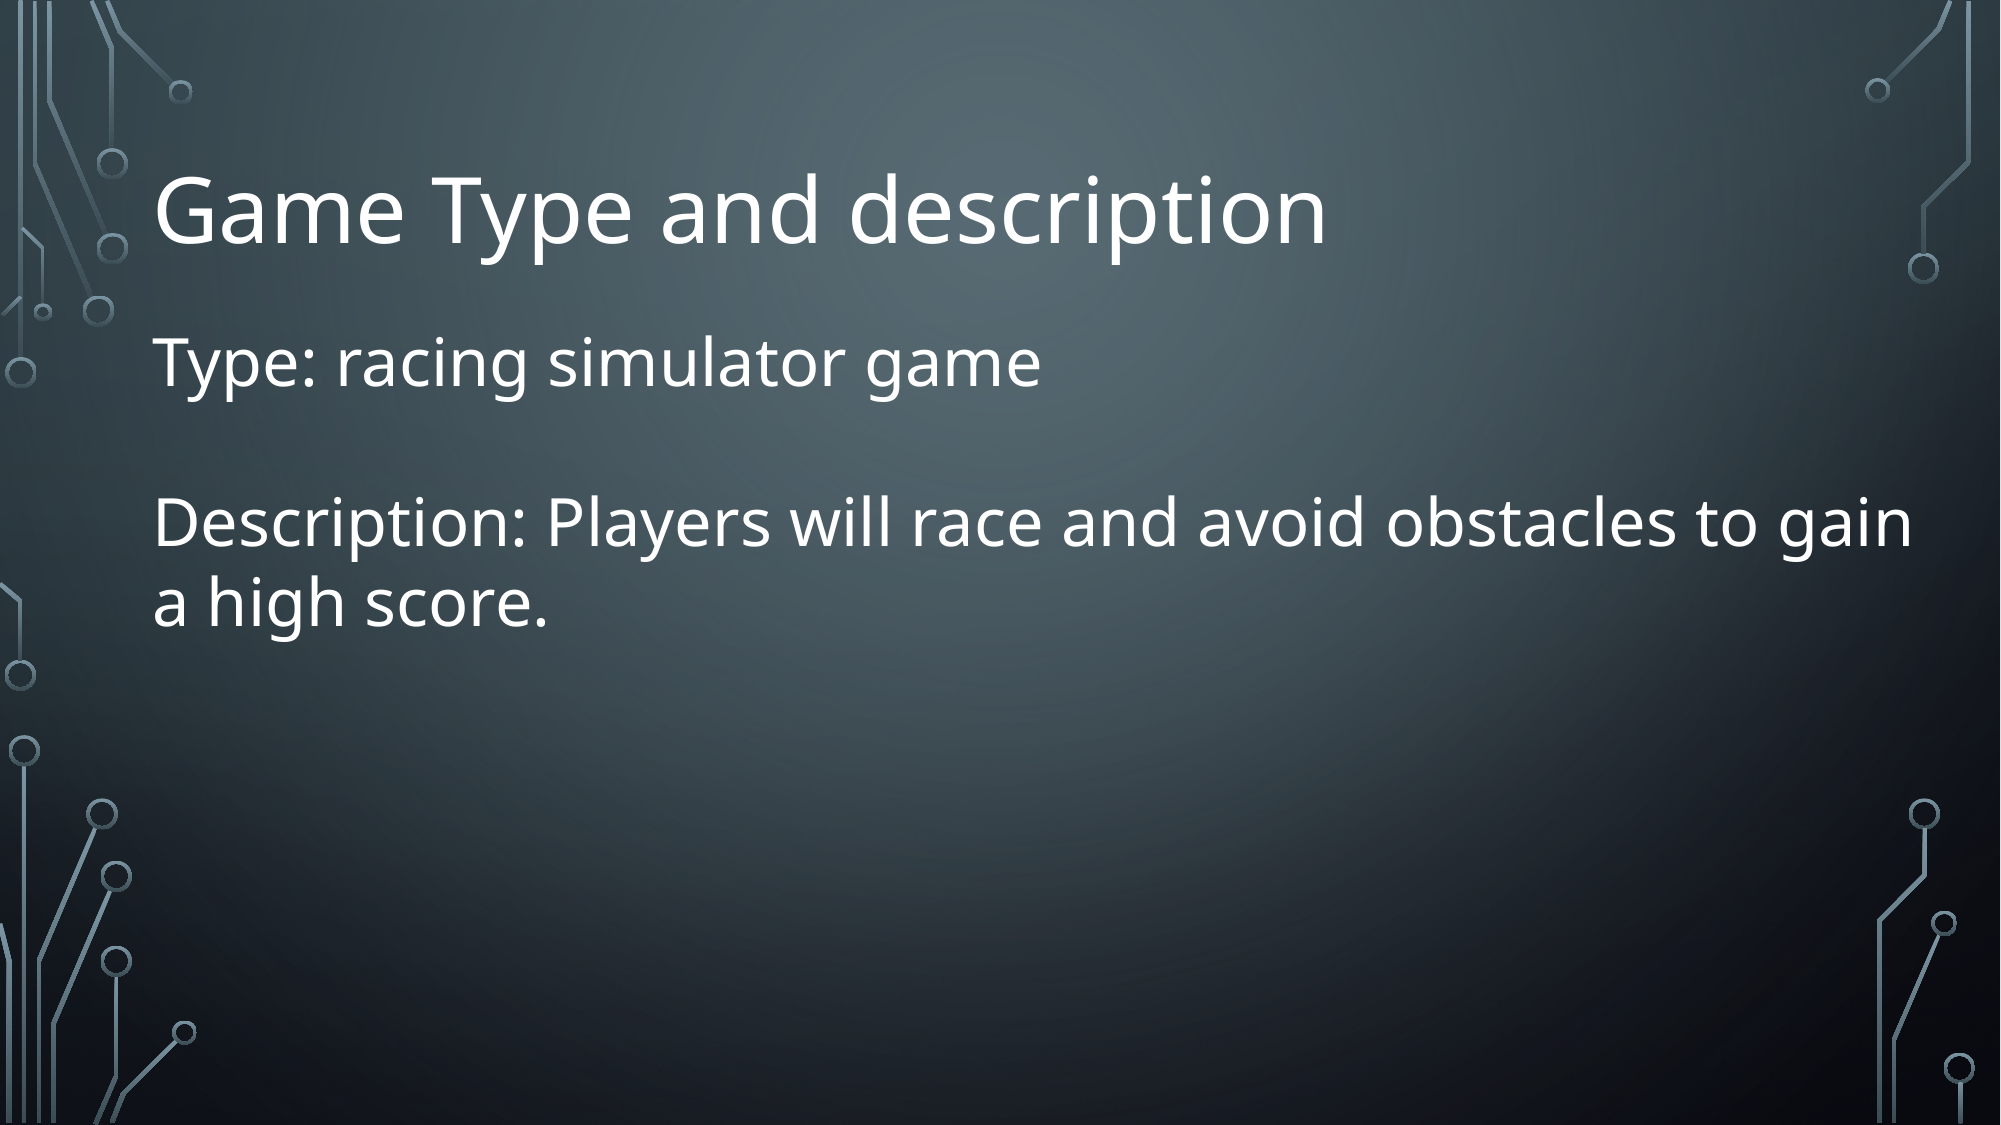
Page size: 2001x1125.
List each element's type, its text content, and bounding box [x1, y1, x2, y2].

text_box Type: racing simulator game Description: Players will race and avoid obstacles to gain a high score. [137, 312, 1967, 648]
text_box Game Type and description [137, 156, 1863, 278]
